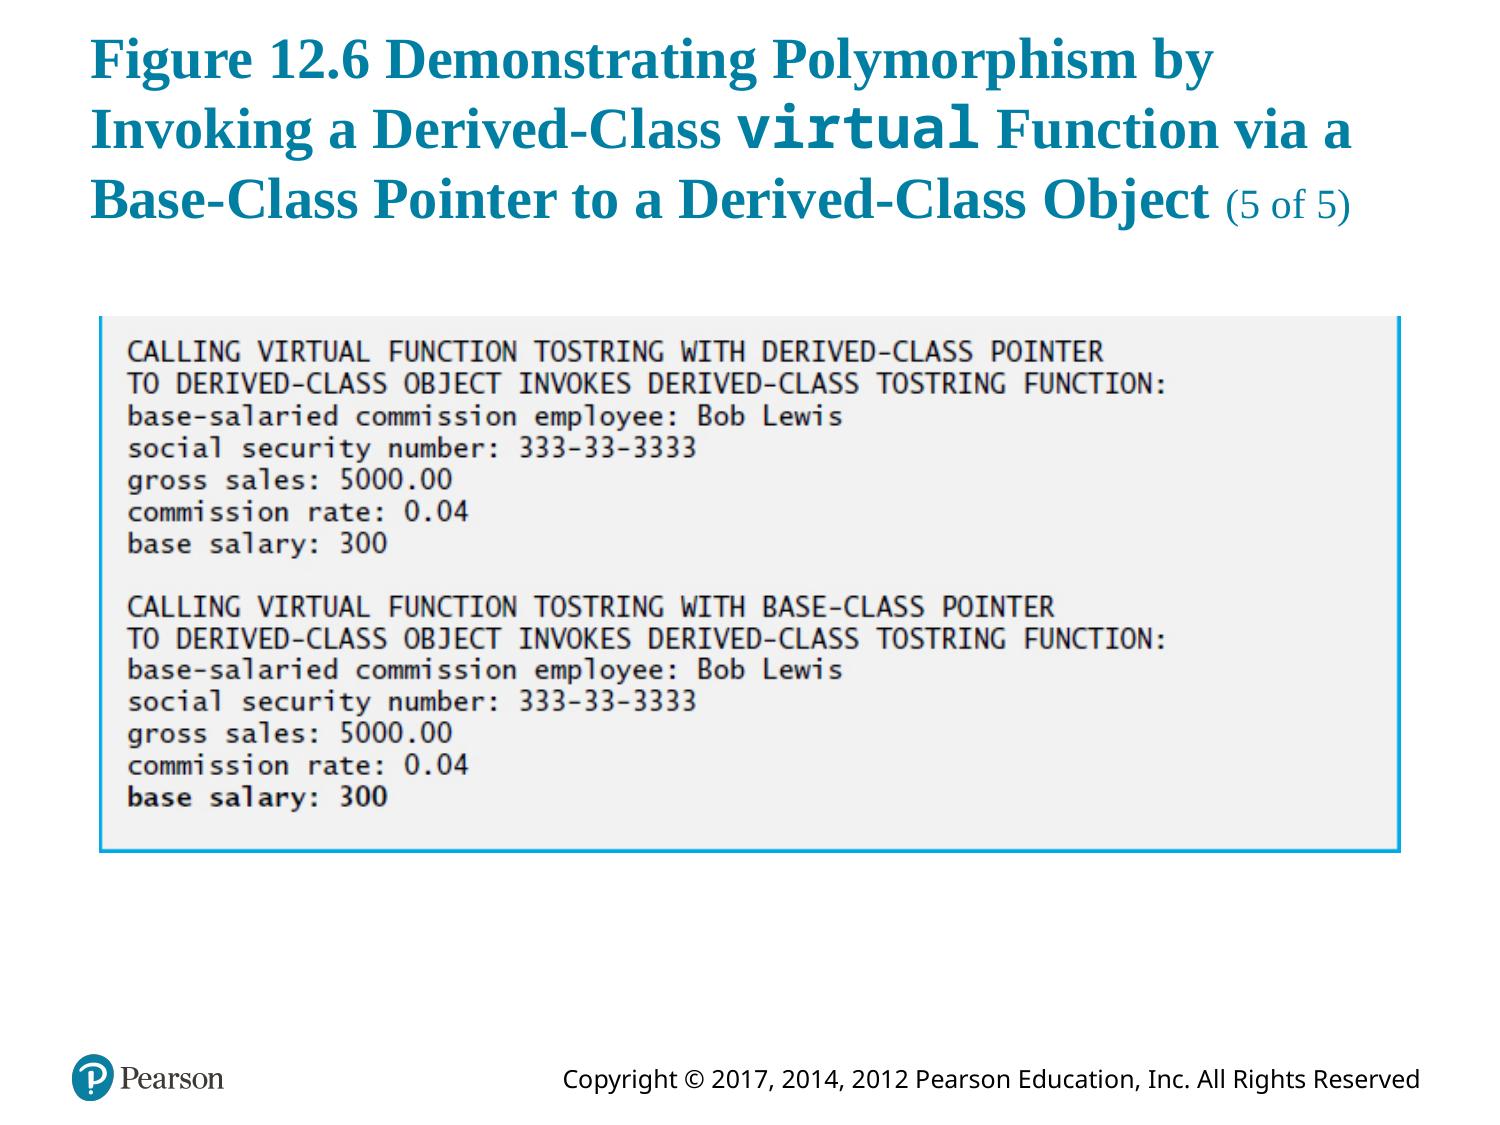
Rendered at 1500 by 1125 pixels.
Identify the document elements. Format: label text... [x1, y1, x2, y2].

title Figure 12.6 Demonstrating Polymorphism by Invoking a Derived-Class virtual Function via a Base-Class Pointer to a Derived-Class Object (5 of 5) [75, 5, 1425, 246]
picture [80, 1063, 106, 1088]
picture [98, 1054, 224, 1101]
picture [72, 1054, 88, 1070]
picture [72, 1087, 83, 1101]
picture [102, 315, 1397, 849]
